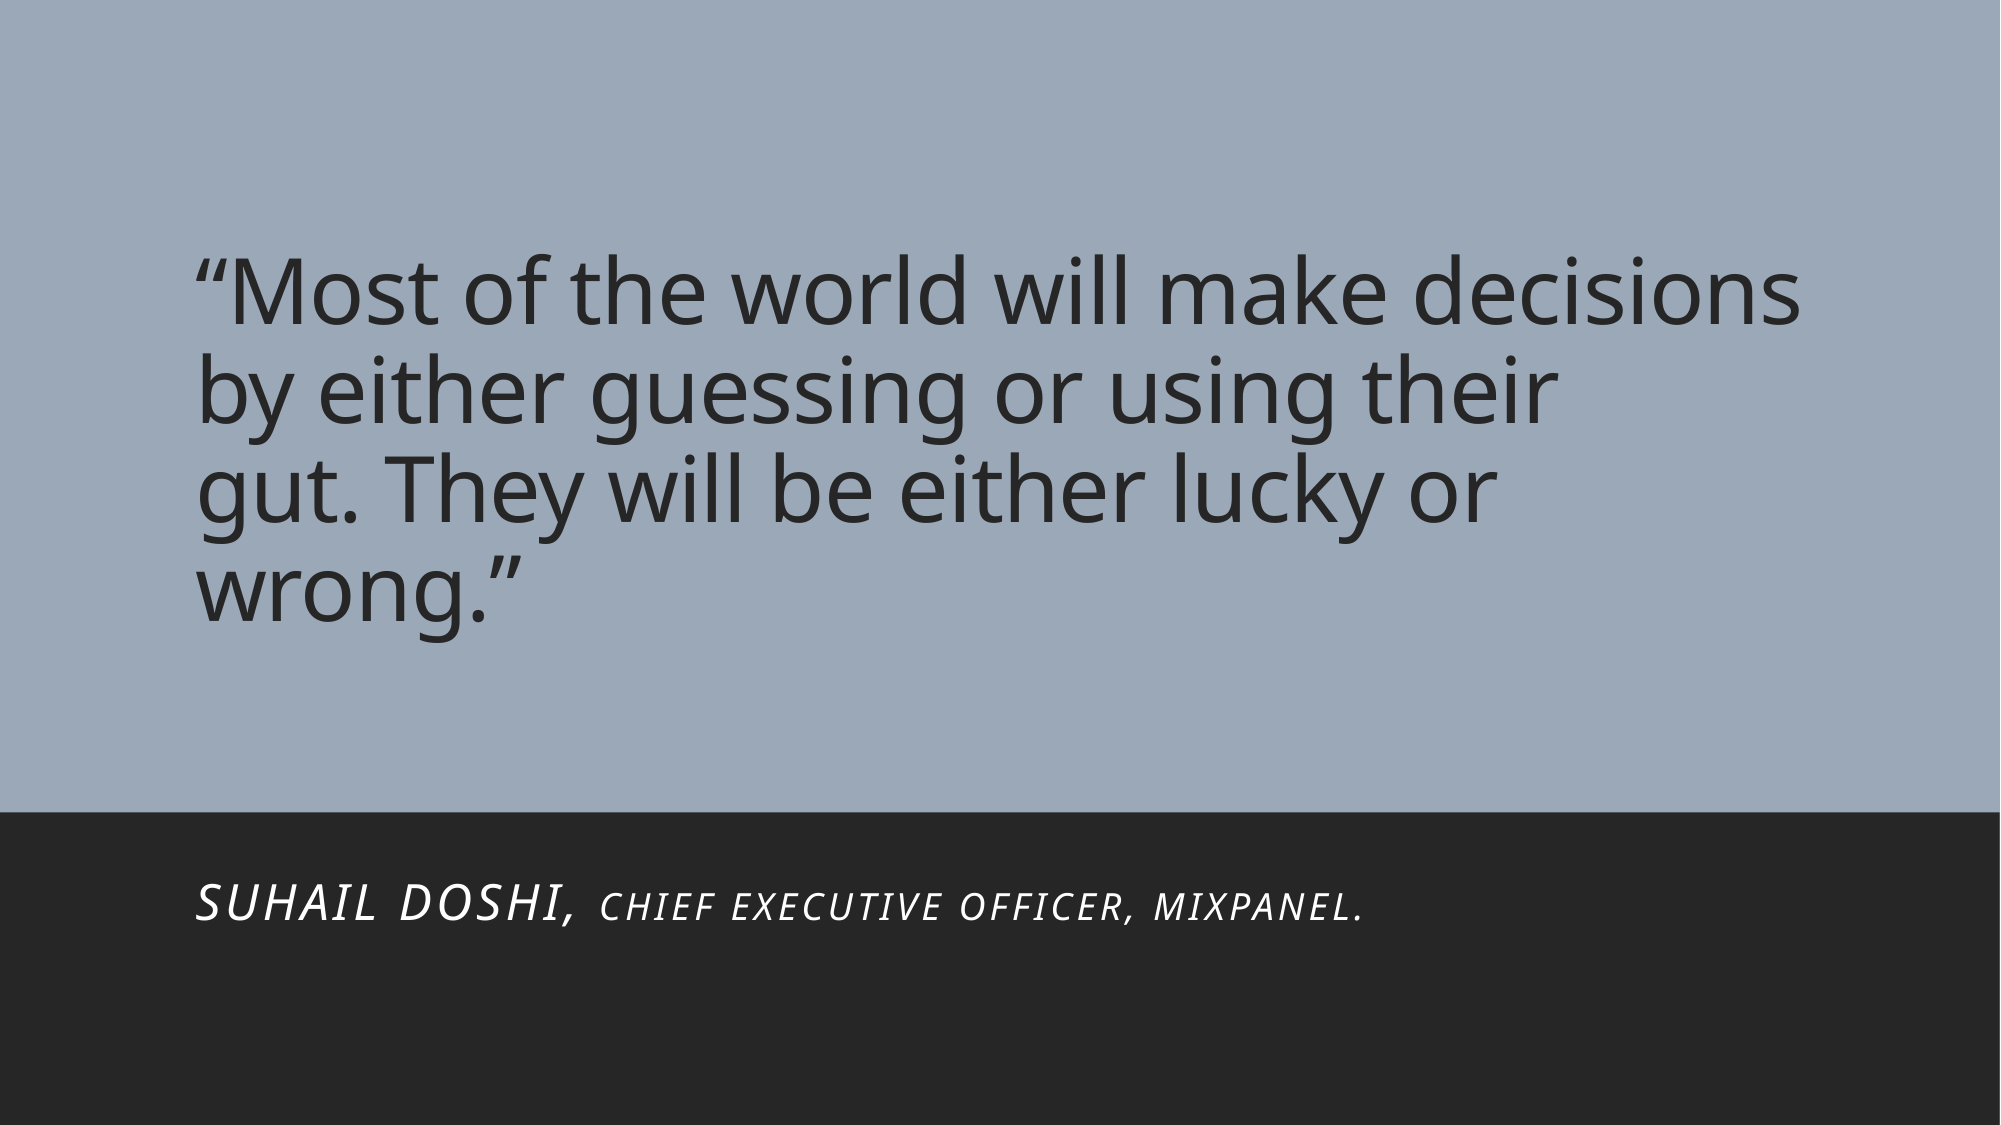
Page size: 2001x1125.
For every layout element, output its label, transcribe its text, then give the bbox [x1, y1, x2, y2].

subtitle Suhail Doshi, chief executive officer, Mixpanel. [180, 857, 1831, 1045]
title “Most of the world will make decisions by either guessing or using their gut. They will be either lucky or wrong.” [180, 124, 1830, 763]
text_box [0, 0, 2000, 811]
text_box [0, 811, 2000, 1125]
